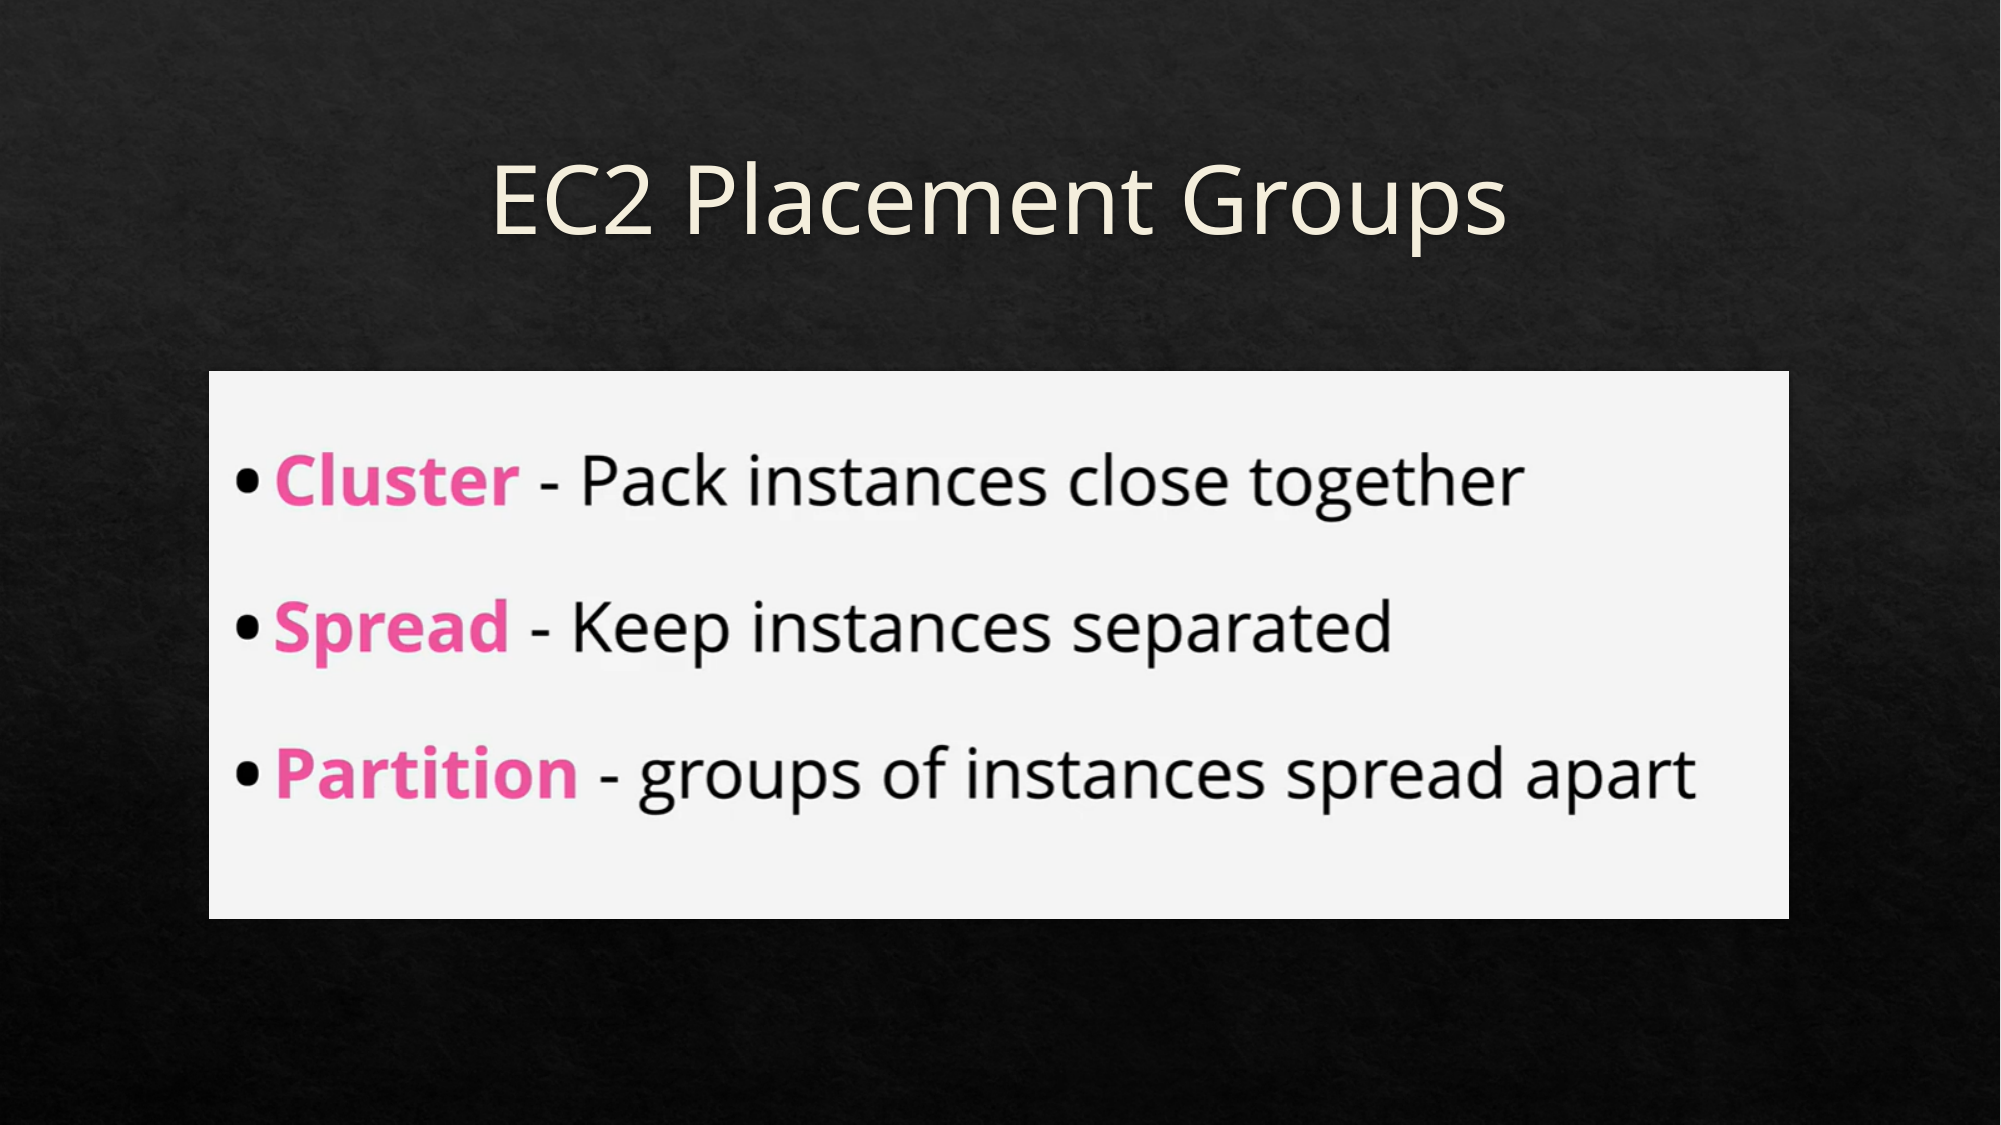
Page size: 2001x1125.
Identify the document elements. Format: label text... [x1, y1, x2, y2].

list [209, 371, 1789, 920]
title EC2 Placement Groups [149, 99, 1849, 307]
